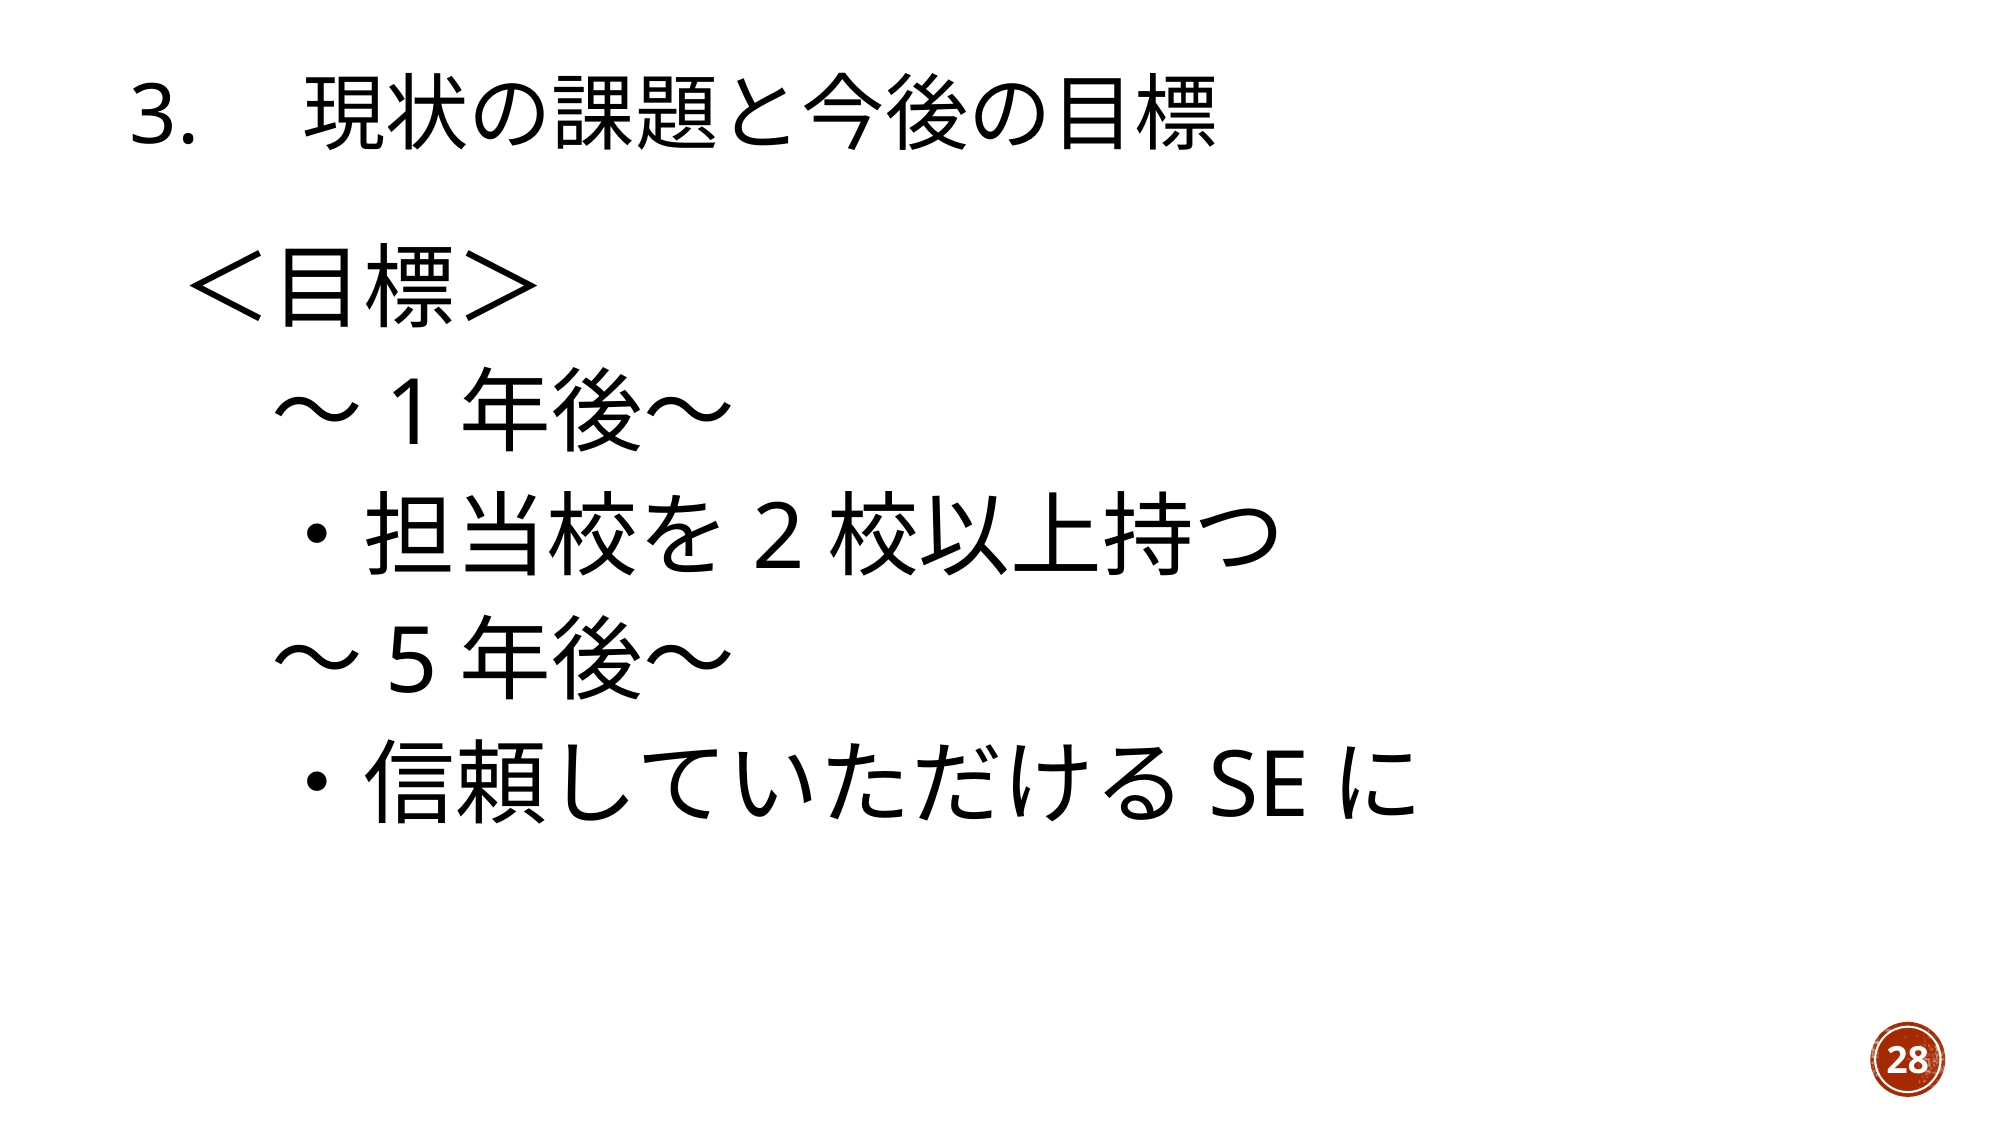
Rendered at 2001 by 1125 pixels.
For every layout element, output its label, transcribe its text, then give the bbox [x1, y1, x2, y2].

text_box 28 [1871, 1028, 1944, 1125]
title 3. 現状の課題と今後の目標 [114, 54, 1532, 180]
list ＜目標＞ ～1年後～ ・担当校を2校以上持つ ～5年後～ ・信頼していただけるSEに [165, 234, 1816, 899]
